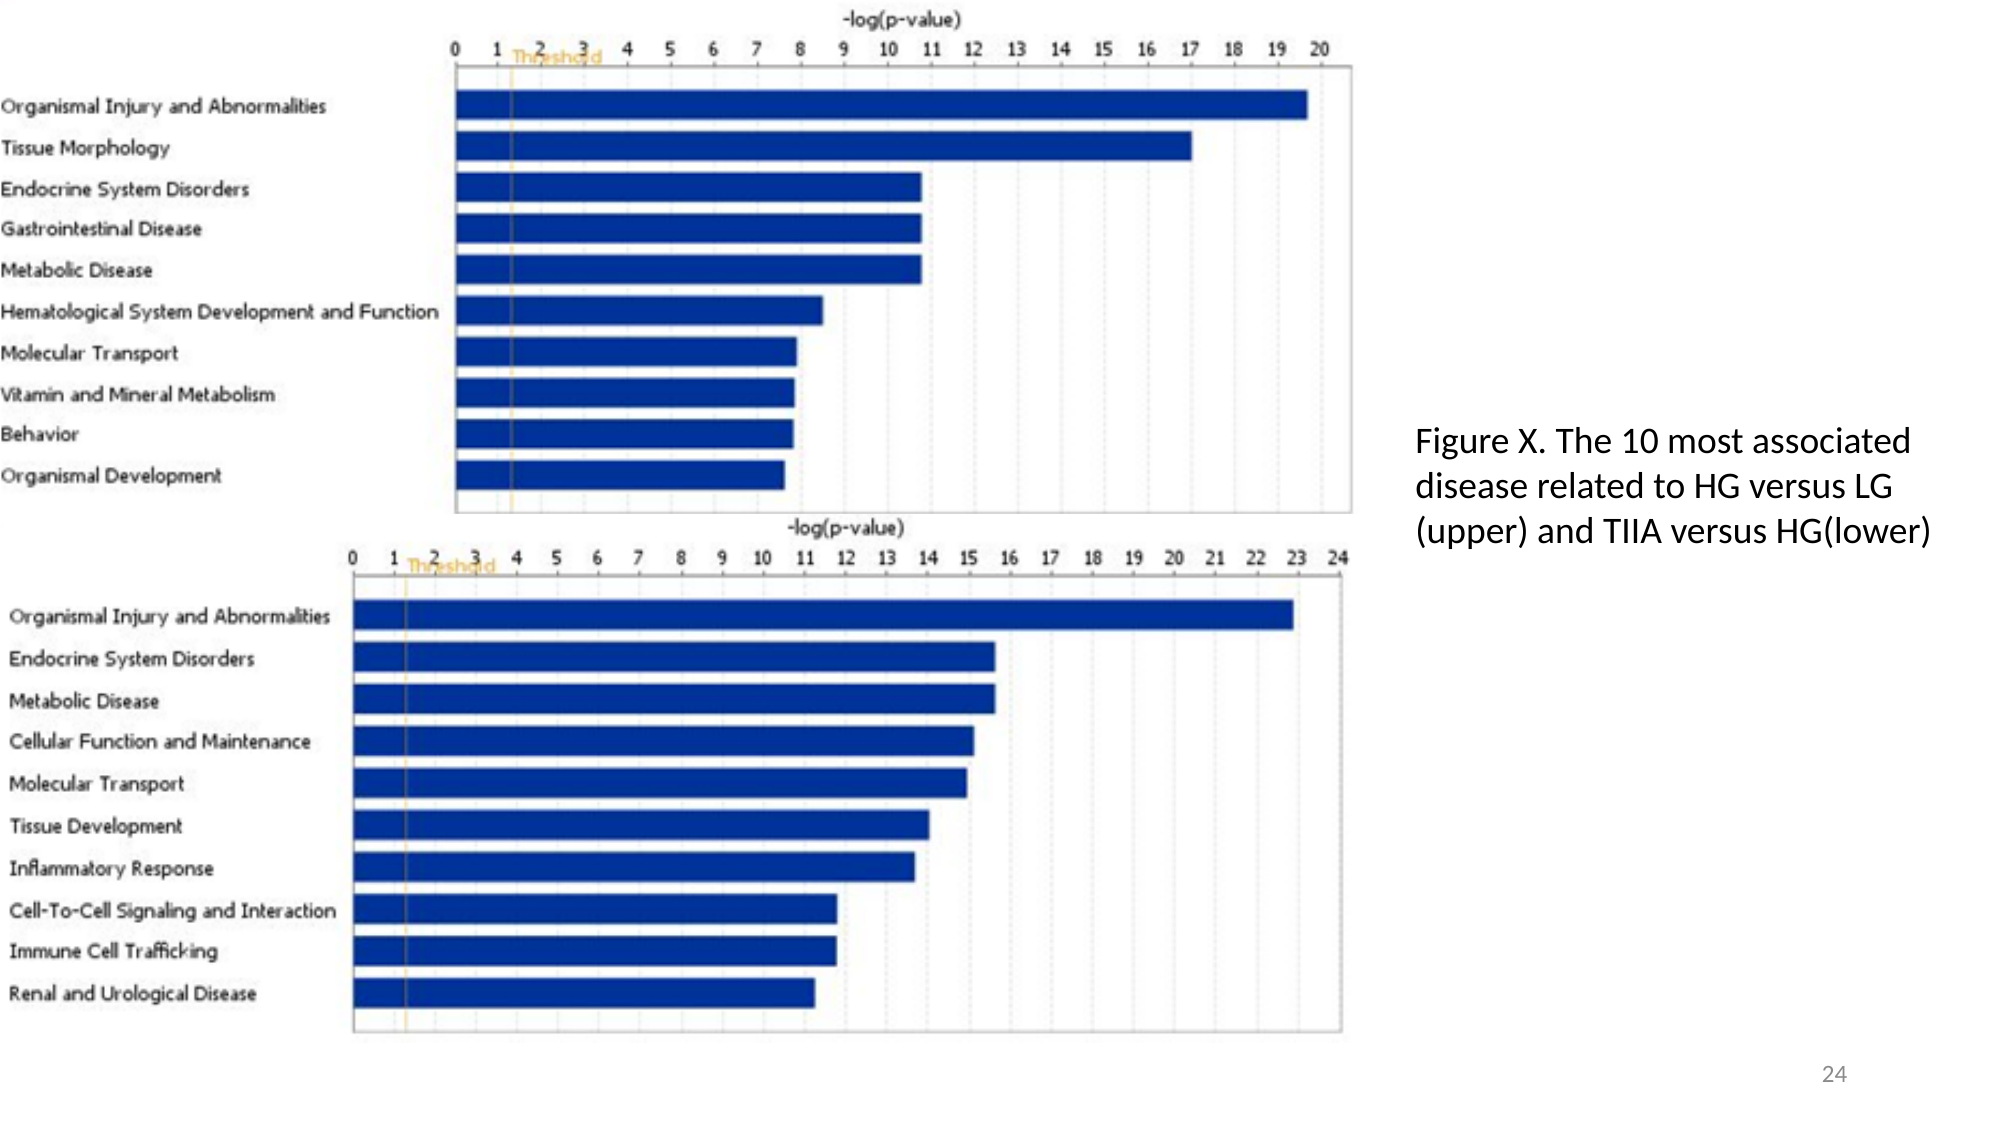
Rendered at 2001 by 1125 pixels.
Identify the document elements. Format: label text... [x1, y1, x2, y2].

picture [0, 0, 1363, 1043]
slide_number 24 [1412, 1042, 1863, 1103]
text_box Figure X. The 10 most associated disease related to HG versus LG (upper) and TIIA versus HG(lower) [1400, 408, 2000, 559]
